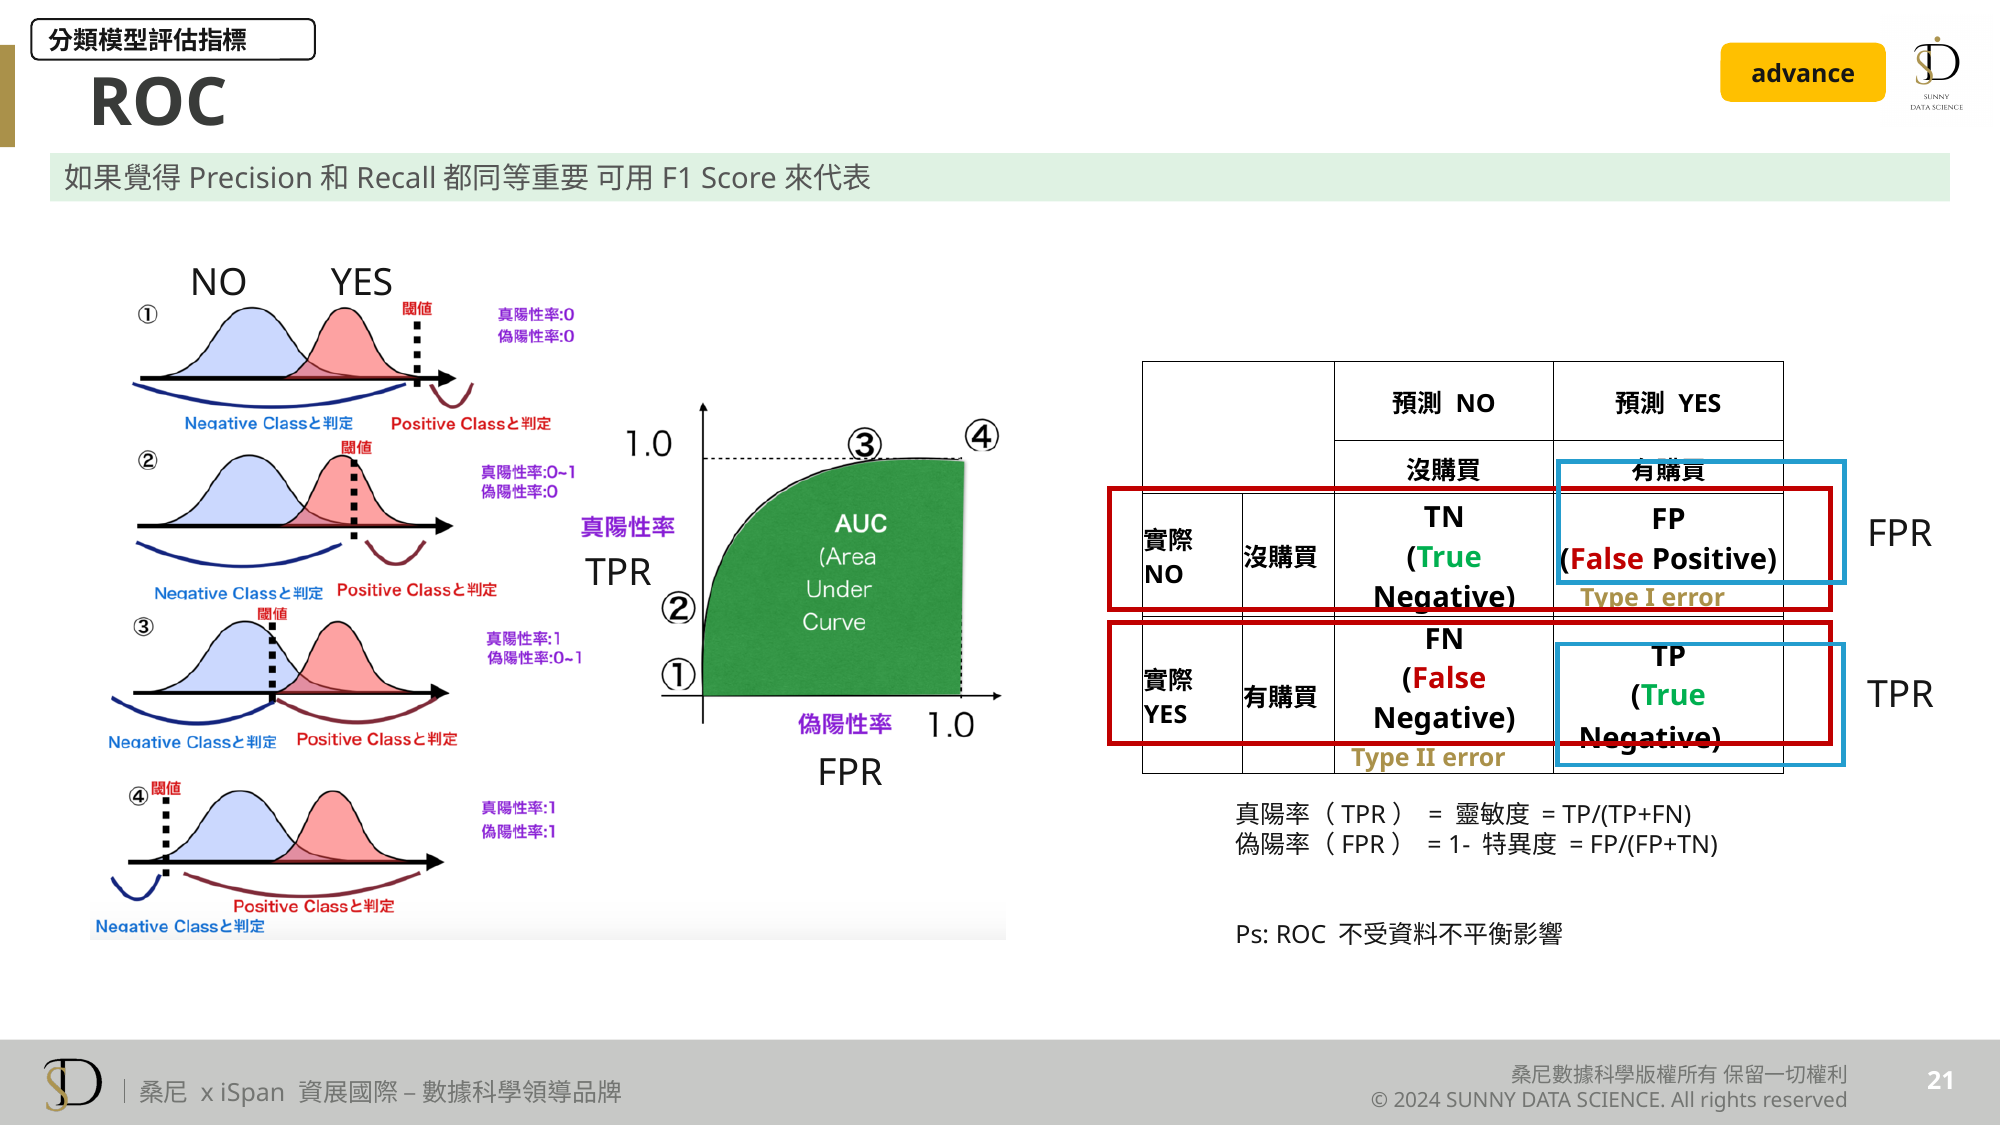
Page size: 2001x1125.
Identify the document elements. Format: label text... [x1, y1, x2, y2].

table_cell TP (True Negative) [1554, 744, 1783, 773]
text_box ROC [73, 39, 1937, 152]
table_header [1143, 362, 1334, 488]
text_box YES [316, 250, 409, 288]
text_box TPR [1852, 662, 1949, 722]
table_cell 實際 YES [1143, 744, 1242, 773]
text_box [1557, 643, 1845, 766]
text_box NO [175, 250, 263, 288]
table_cell 有購買 [1243, 617, 1334, 621]
picture [90, 288, 1006, 941]
text_box [1108, 621, 1832, 744]
picture [1880, 14, 1993, 127]
table_cell FN (False Negative) Type II error [1335, 617, 1553, 621]
table_cell 實際 NO [1143, 611, 1242, 616]
table_cell 有購買 [1554, 441, 1783, 488]
text_box [1108, 488, 1832, 611]
text_box 如果覺得Precision和Recall都同等重要 可用F1 Score來代表 [49, 152, 1951, 202]
table_cell 有購買 [1243, 744, 1334, 773]
text_box 分類模型評估指標 [30, 18, 316, 61]
text_box 真陽率（TPR） = 靈敏度 = TP/(TP+FN) 偽陽率（FPR） = 1- 特異度 = FP/(FP+TN) Ps: ROC 不受資料不平衡影響 [1220, 791, 1844, 957]
table_header 預測 NO [1335, 362, 1553, 440]
table_cell 沒購買 [1243, 611, 1334, 616]
table_cell 沒購買 [1335, 441, 1553, 488]
table_cell FP (False Positive) Type I error [1554, 611, 1783, 616]
text_box FPR [1852, 501, 1948, 562]
table_cell TN (True Negative) [1335, 611, 1553, 616]
table_cell 實際 YES [1143, 617, 1242, 621]
table_cell FN (False Negative) Type II error [1335, 744, 1553, 773]
text_box [1557, 461, 1846, 584]
picture [0, 1020, 145, 1125]
table_cell TP (True Negative) [1554, 617, 1783, 621]
table_header 預測 YES [1554, 362, 1783, 440]
text_box advance [1719, 41, 1887, 103]
